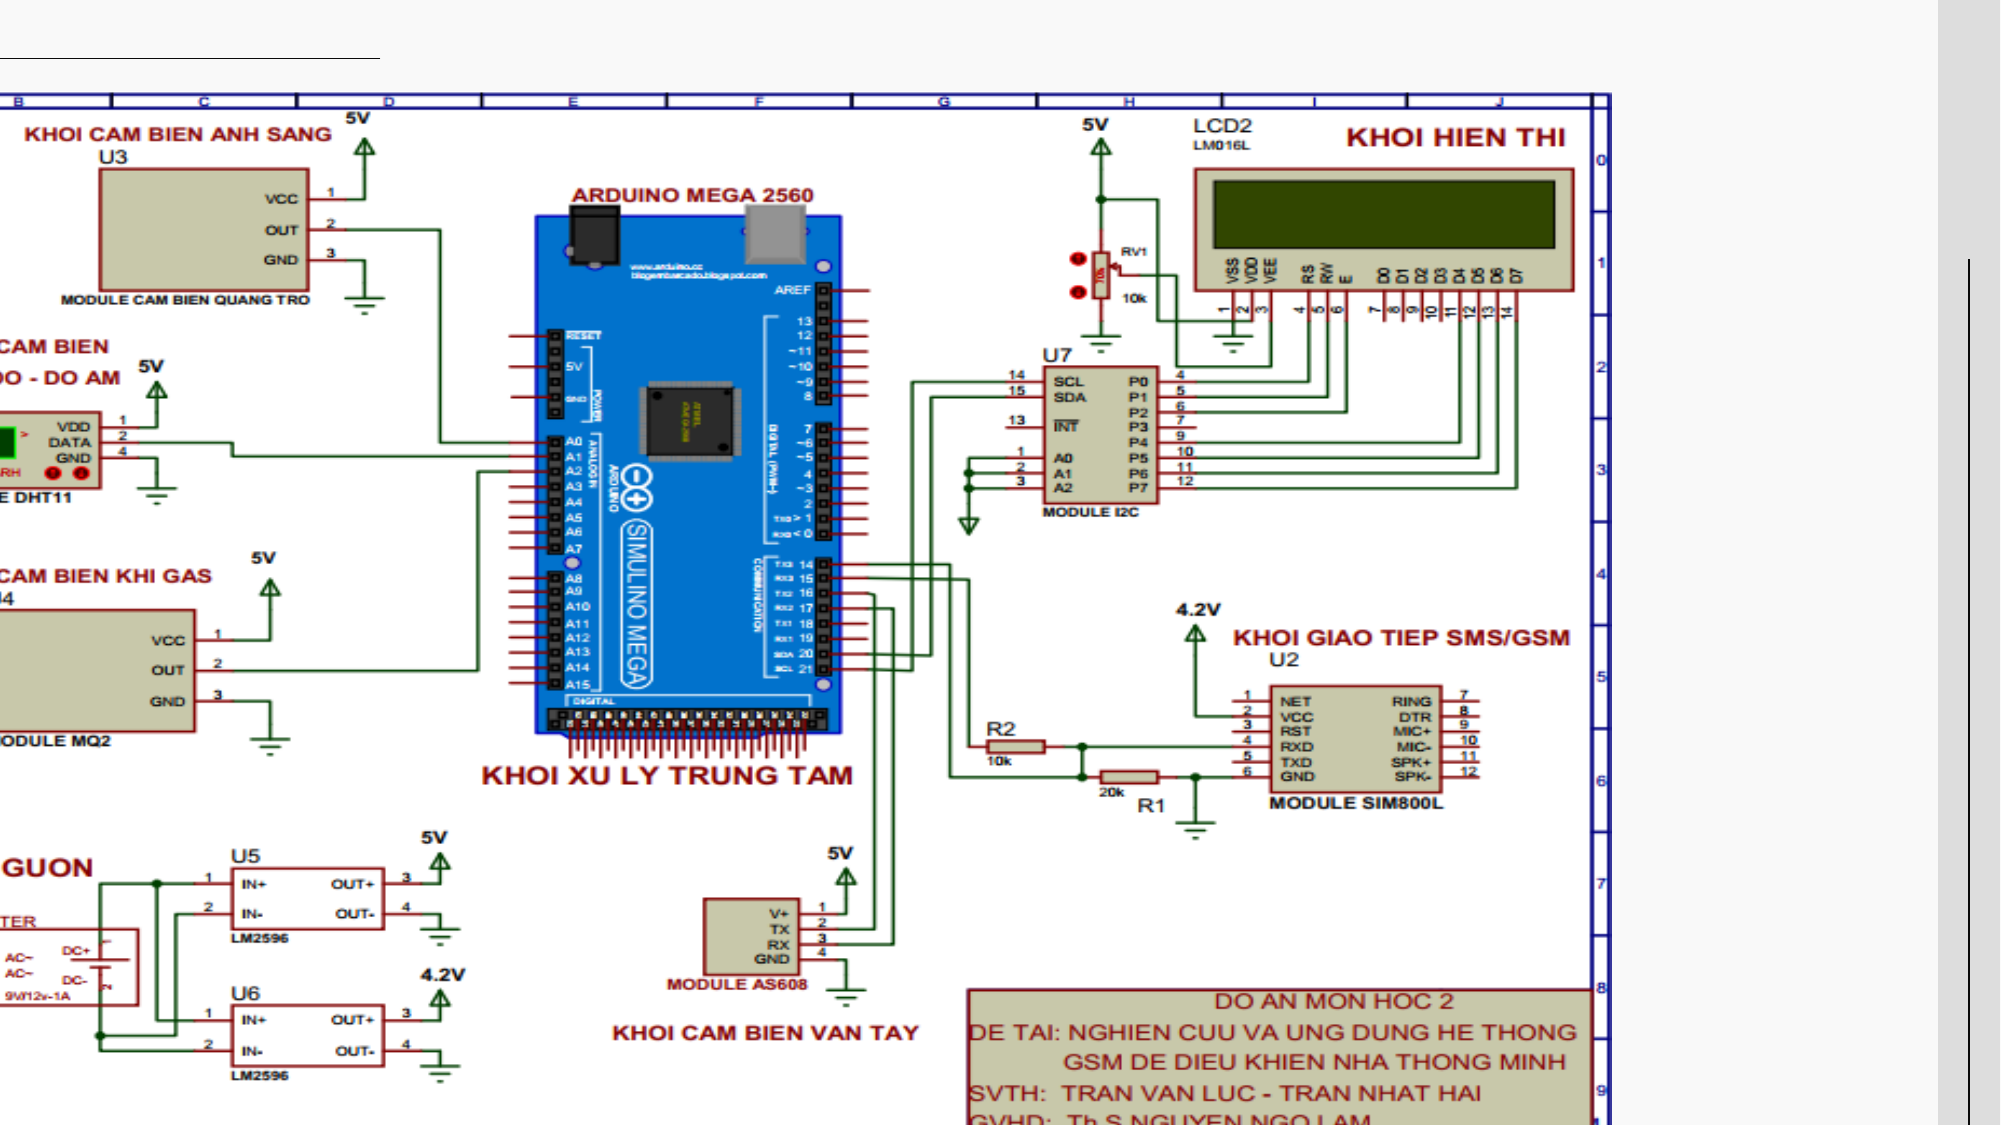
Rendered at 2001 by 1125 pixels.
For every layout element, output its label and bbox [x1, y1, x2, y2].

picture [0, 90, 1612, 1125]
